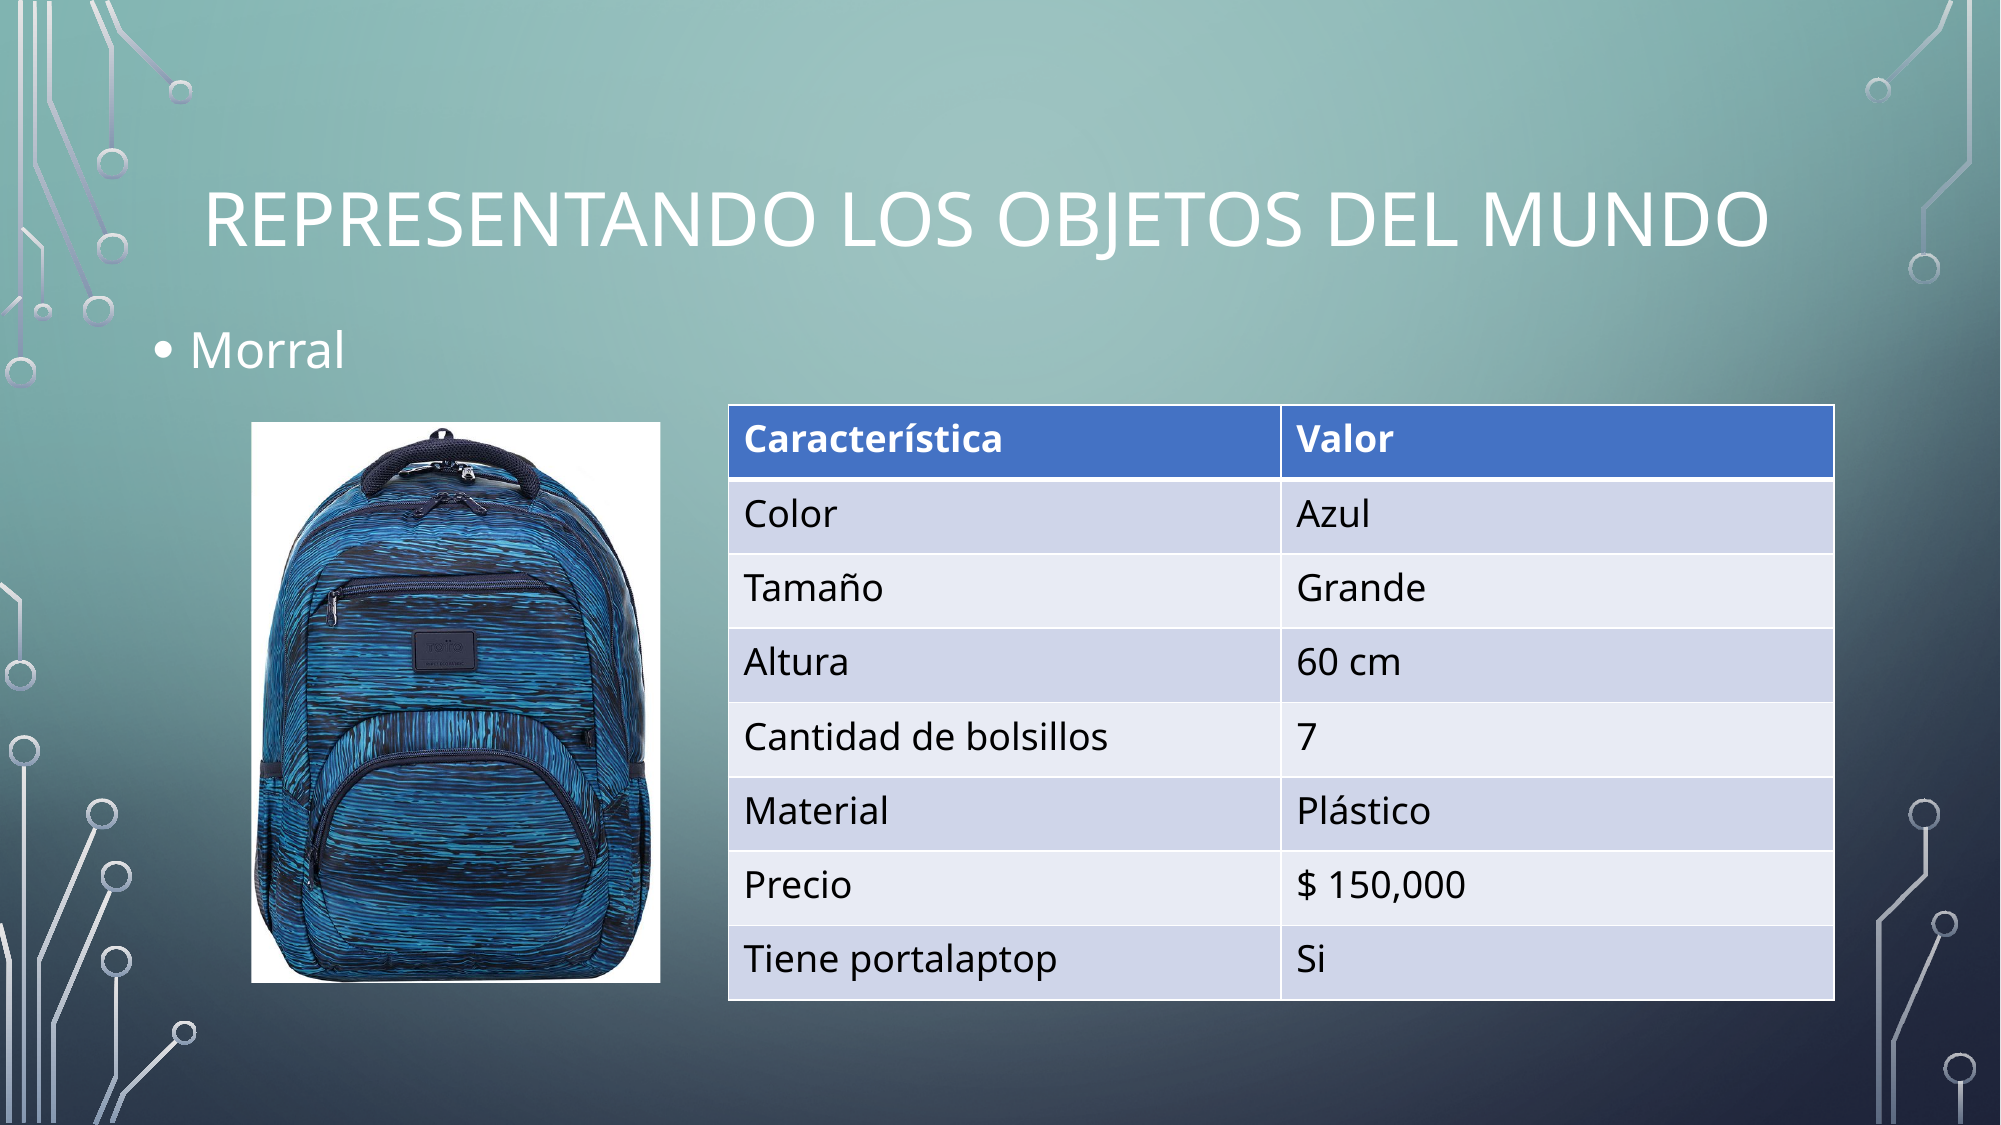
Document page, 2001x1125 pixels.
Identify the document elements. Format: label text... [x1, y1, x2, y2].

table_cell 60 cm [1282, 629, 1833, 702]
table_cell 7 [1282, 703, 1833, 776]
table_cell Plástico [1282, 778, 1833, 850]
table_cell Cantidad de bolsillos [729, 703, 1280, 776]
table_cell Color [729, 482, 1280, 553]
list Morral [137, 299, 729, 1045]
table_cell $ 150,000 [1282, 852, 1833, 925]
table_cell Altura [729, 629, 1280, 702]
table_header Valor [1282, 406, 1833, 477]
title REPRESENTANDO LOS OBJETOS DEL MUNDO [187, 101, 1813, 344]
table_header Característica [729, 406, 1280, 477]
table_cell Tamaño [729, 555, 1280, 627]
table_cell Si [1282, 926, 1833, 999]
table_cell Tiene portalaptop [729, 926, 1280, 999]
table_cell Precio [729, 852, 1280, 925]
picture [251, 422, 661, 983]
table_cell Material [729, 778, 1280, 850]
table_cell Grande [1282, 555, 1833, 627]
table_cell Azul [1282, 482, 1833, 553]
